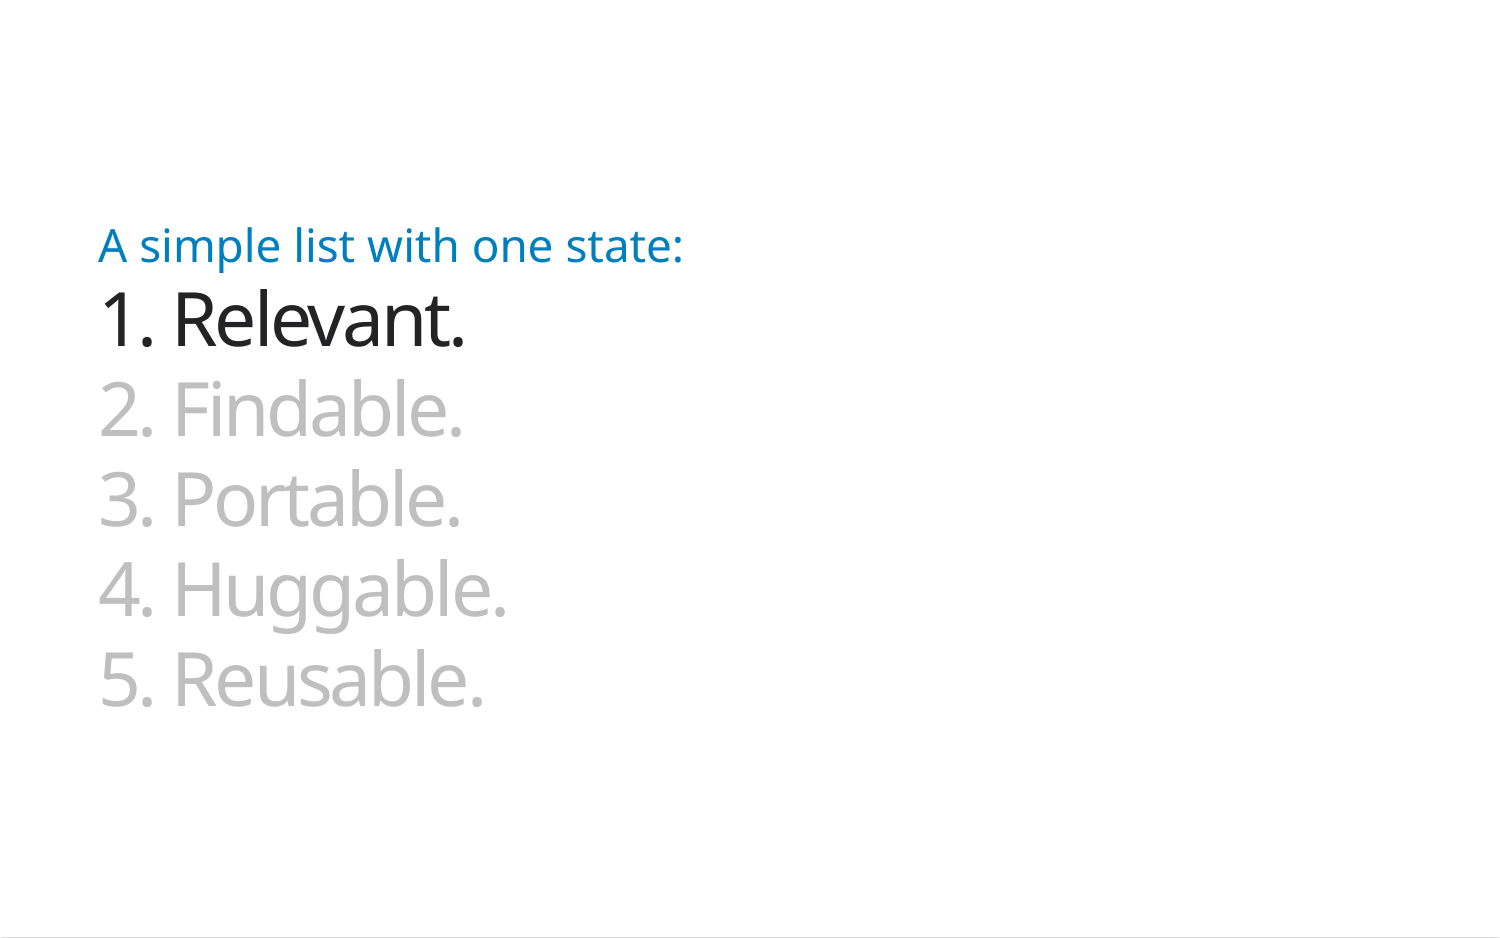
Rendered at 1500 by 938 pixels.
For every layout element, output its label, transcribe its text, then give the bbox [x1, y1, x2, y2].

text_box A simple list with one state: 1. Relevant. 2. Findable. 3. Portable. 4. Huggable. 5. Reusable. [83, 0, 1440, 938]
